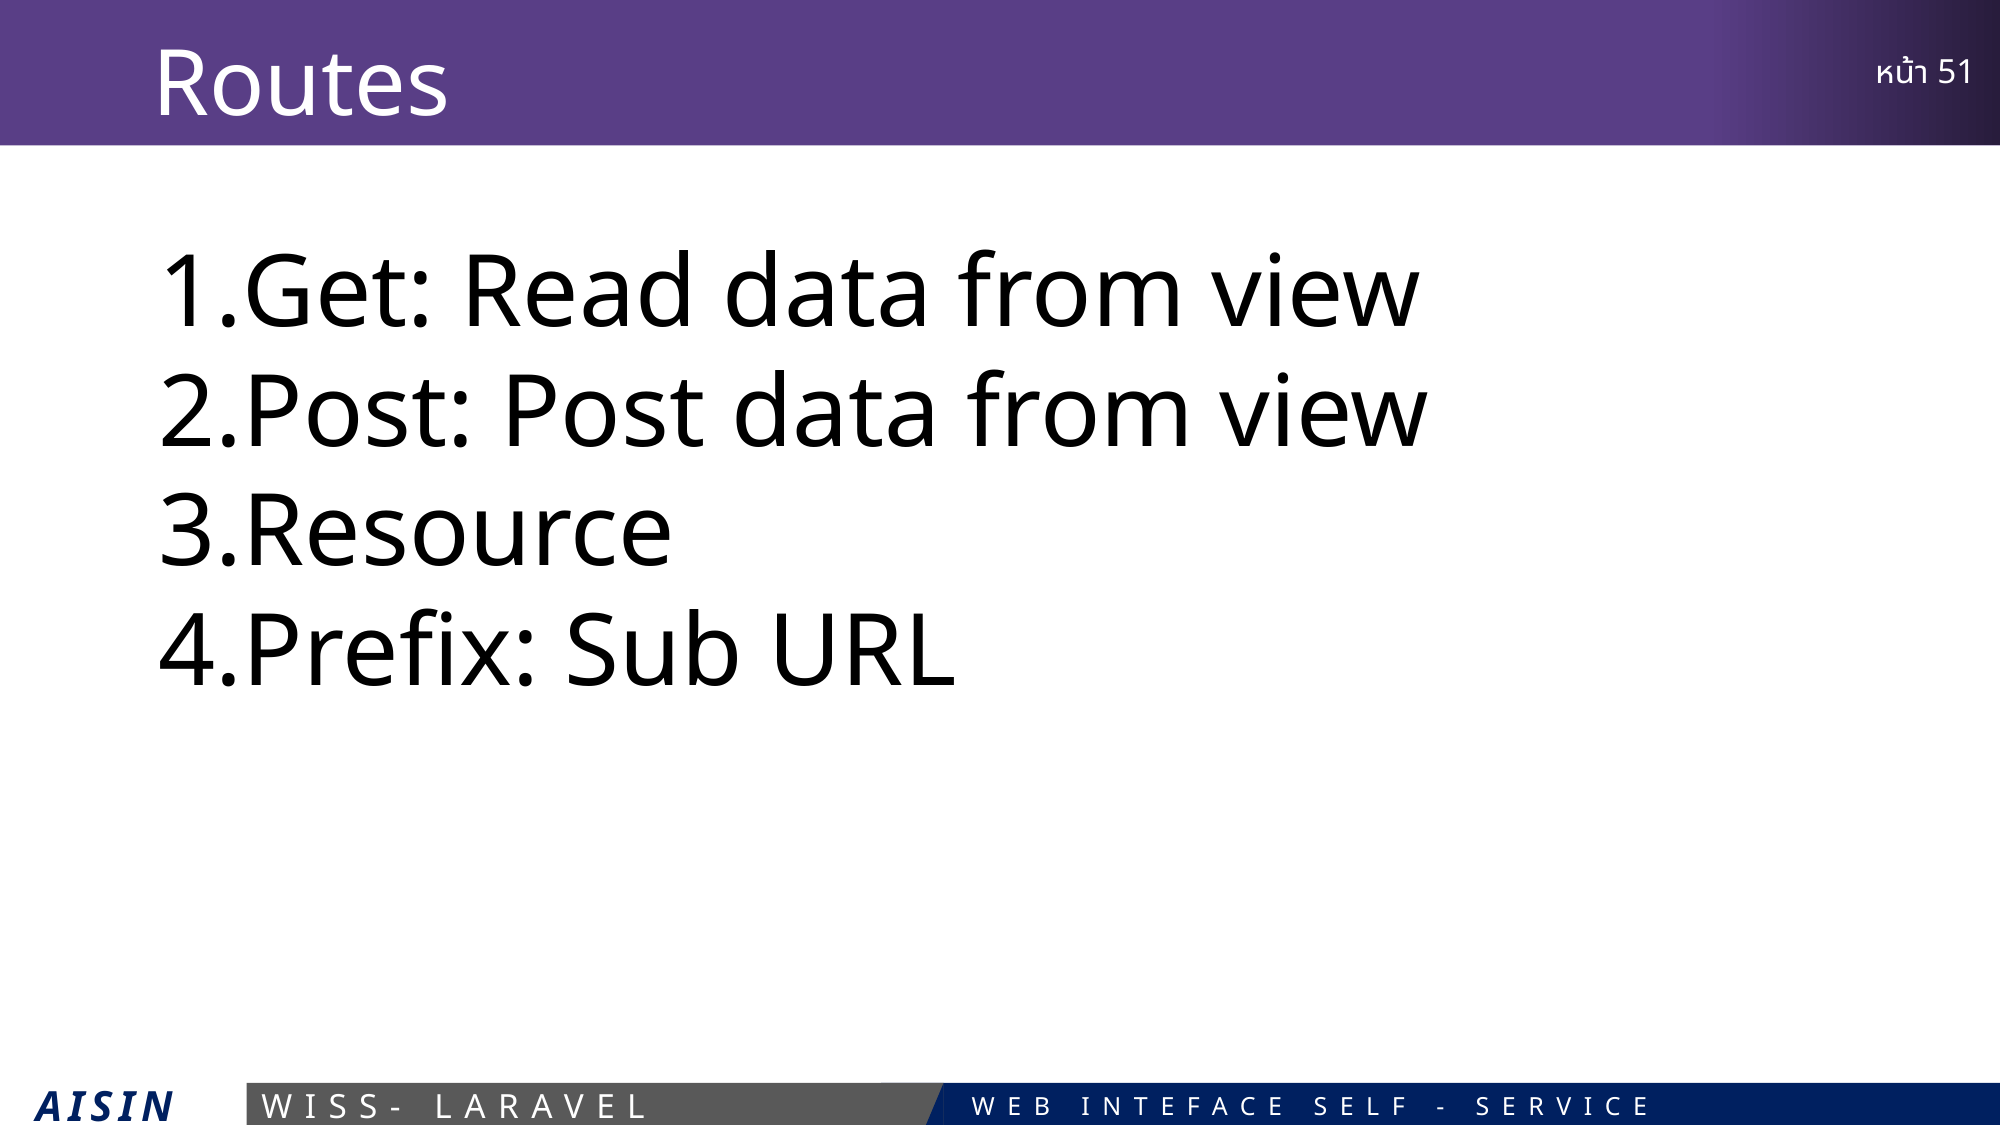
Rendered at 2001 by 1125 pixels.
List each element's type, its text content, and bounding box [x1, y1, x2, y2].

title Routes [137, 0, 1863, 172]
text_box Get: Read data from view Post: Post data from view Resource Prefix: Sub URL [143, 218, 1623, 714]
